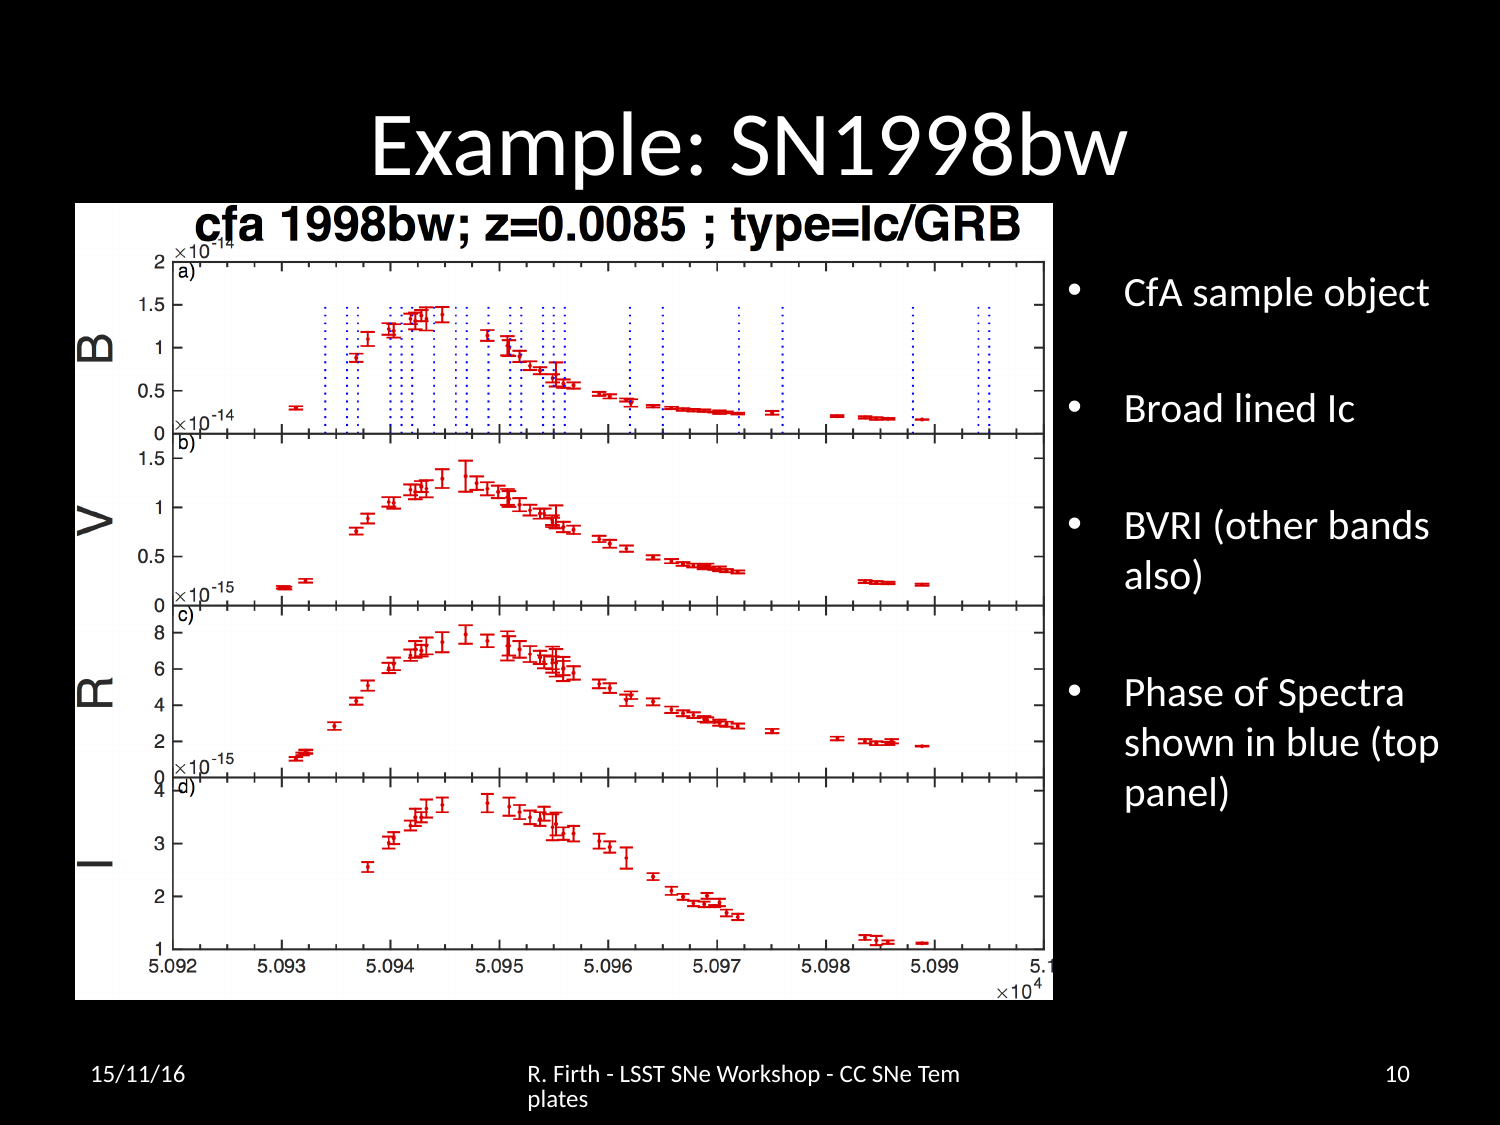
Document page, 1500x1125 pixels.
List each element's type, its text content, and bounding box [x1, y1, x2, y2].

slide_number 9 [1074, 1042, 1425, 1103]
text_box CfA sample object Broad lined Ic BVRI (other bands also) Phase of Spectra shown in blue (top panel) [1057, 256, 1500, 1000]
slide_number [75, 1042, 425, 1103]
footer R. Firth - LSST SNe Workshop - CC SNe Templates [512, 1042, 988, 1103]
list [74, 202, 1053, 1000]
title Example: SN1998bw [75, 45, 1425, 233]
